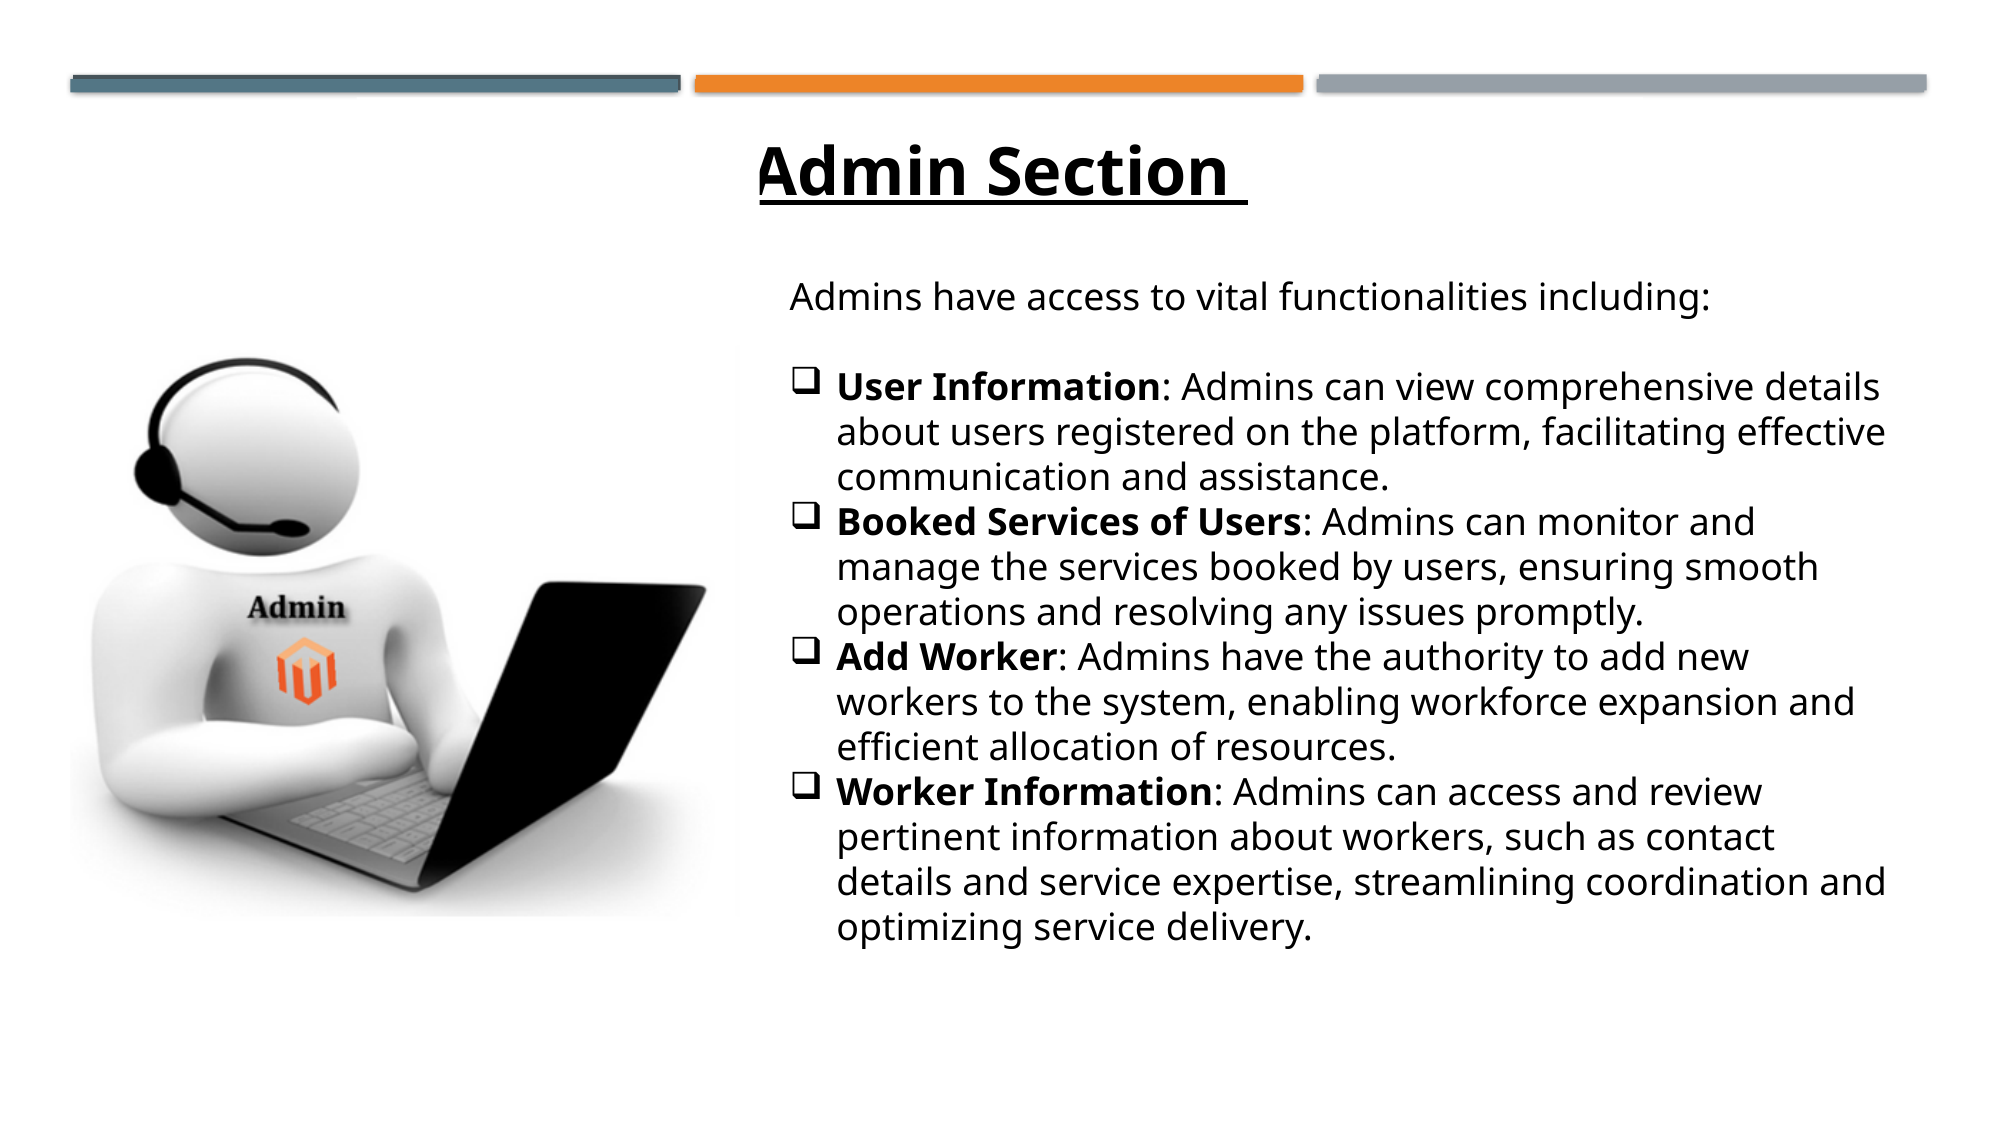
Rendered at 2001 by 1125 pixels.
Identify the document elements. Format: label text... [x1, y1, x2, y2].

picture [69, 168, 760, 1028]
text_box Admins have access to vital functionalities including: User Information: Admins can view comprehensive details about users registered on the platform, facilitating effective communication and assistance. Booked Services of Users: Admins can monitor and manage the services booked by users, ensuring smooth operations and resolving any issues promptly. Add Worker: Admins have the authority to add new workers to the system, enabling workforce expansion and efficient allocation of resources. Worker Information: Admins can access and review pertinent information about workers, such as contact details and service expertise, streamlining coordination and optimizing service delivery. [773, 238, 1916, 1029]
text_box Admin Section [355, 96, 1645, 241]
